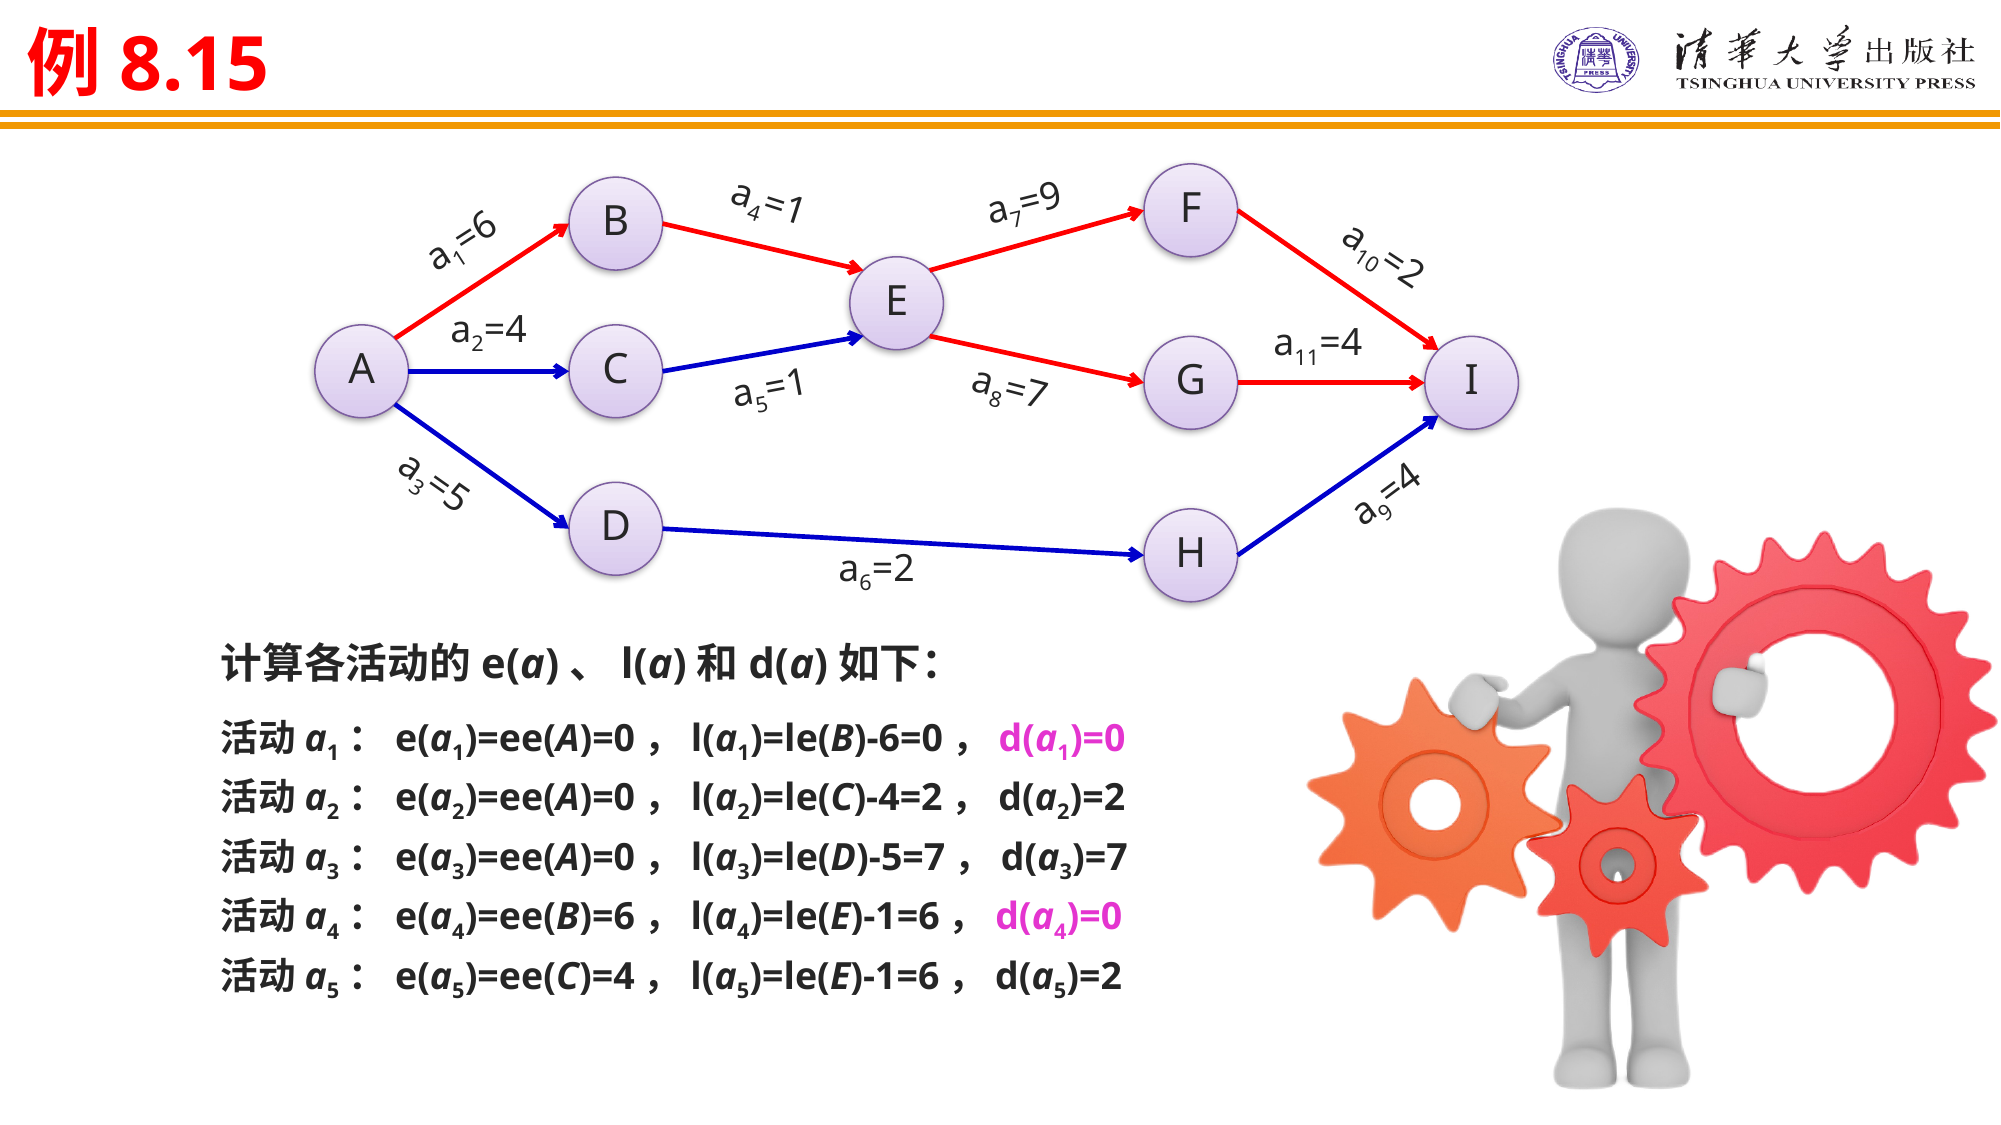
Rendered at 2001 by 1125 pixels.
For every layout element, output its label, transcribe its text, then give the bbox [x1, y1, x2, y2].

text_box 计算各活动的e(a)、l(a)和d(a)如下： 活动a1：e(a1)=ee(A)=0，l(a1)=le(B)-6=0，d(a1)=0 活动a2：e(a2)=ee(A)=0，l(a2)=le(C)-4=2，d(a2)=2 活动a3：e(a3)=ee(A)=0，l(a3)=le(D)-5=7，d(a3)=7 活动a4：e(a4)=ee(B)=6，l(a4)=le(E)-1=6，d(a4)=0 活动a5：e(a5)=ee(C)=4，l(a5)=le(E)-1=6，d(a5)=2 [205, 639, 1265, 1006]
text_box 例8.15 [0, 8, 315, 114]
picture [1270, 402, 2000, 1125]
picture [1504, 0, 2001, 144]
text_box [314, 163, 1519, 602]
